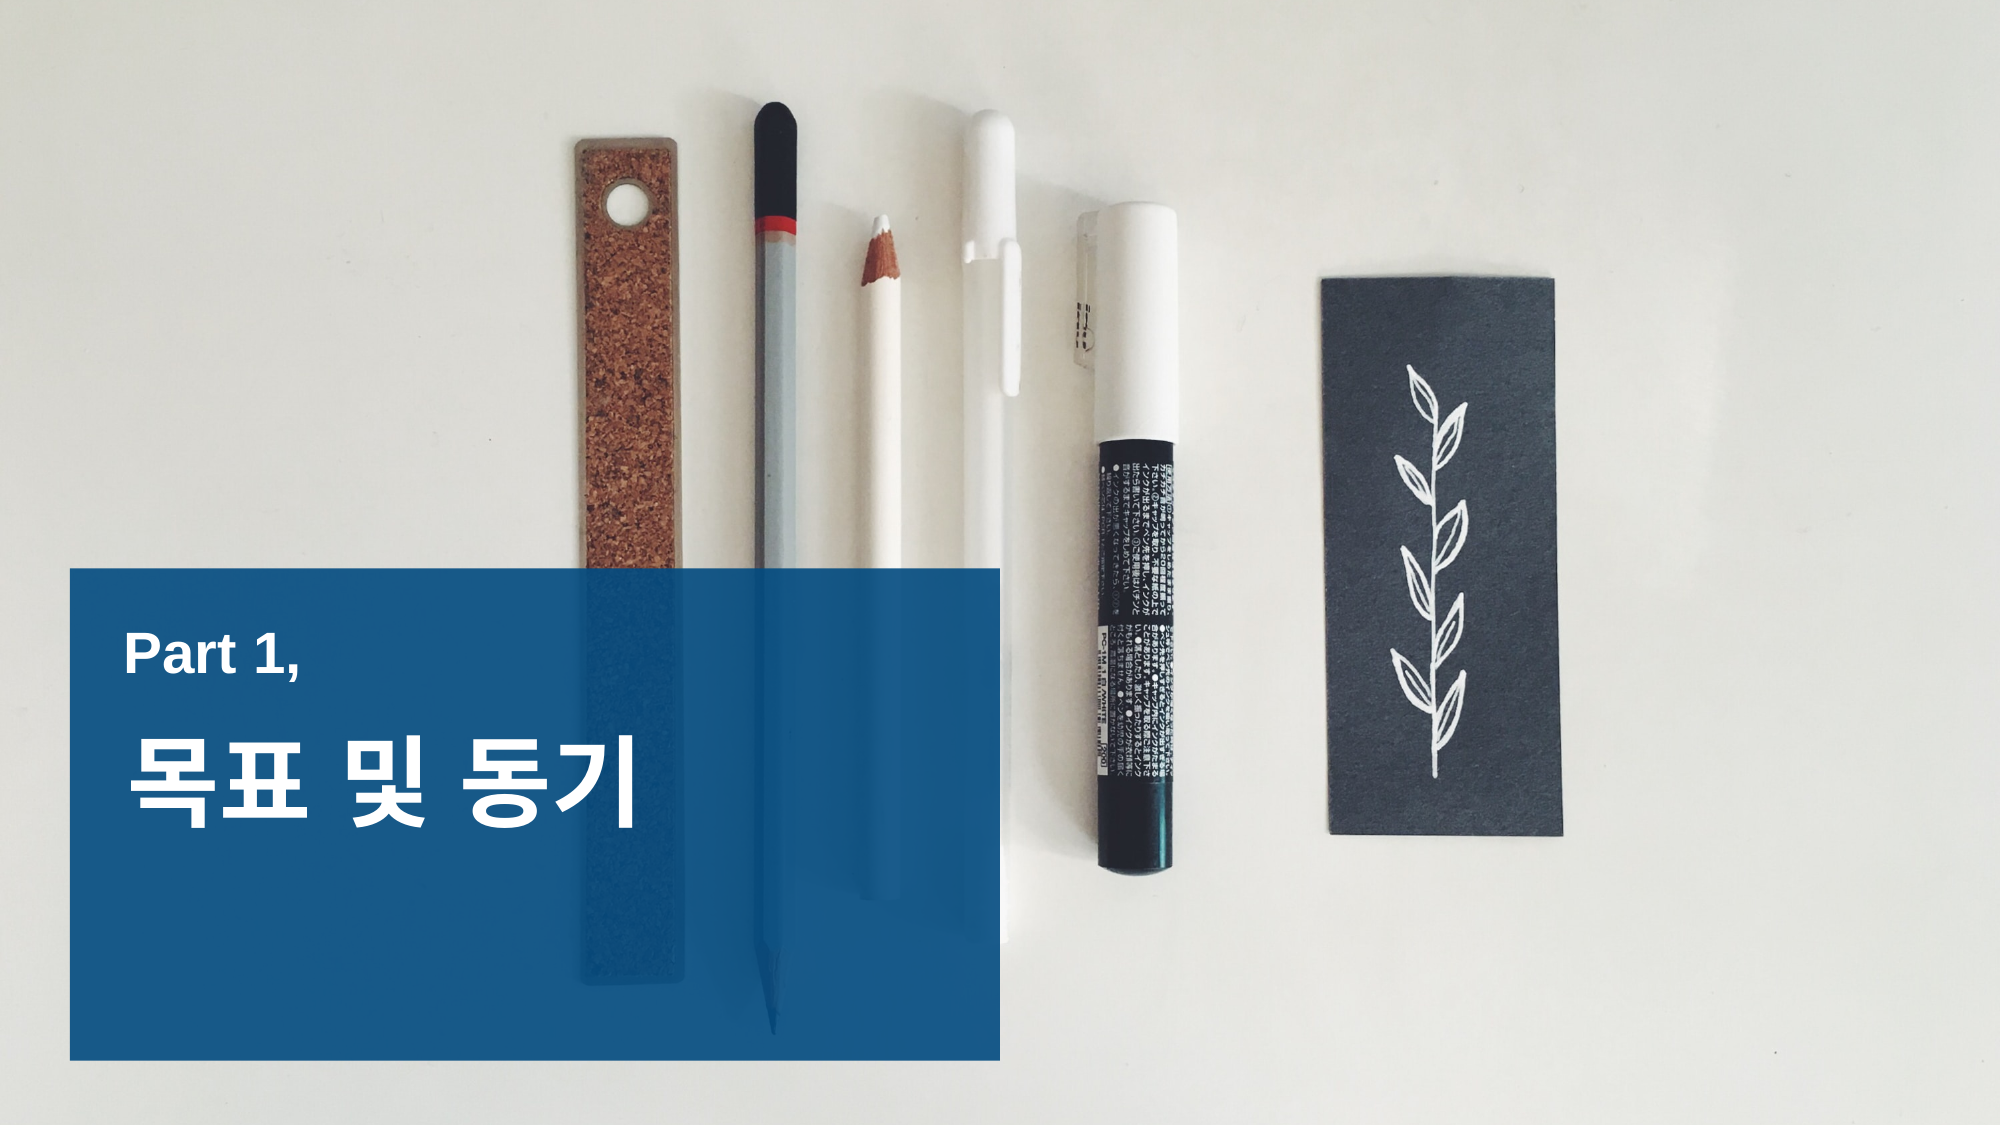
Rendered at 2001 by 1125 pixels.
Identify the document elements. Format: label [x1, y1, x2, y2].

text_box [69, 568, 1000, 1061]
picture [0, 0, 2000, 1125]
